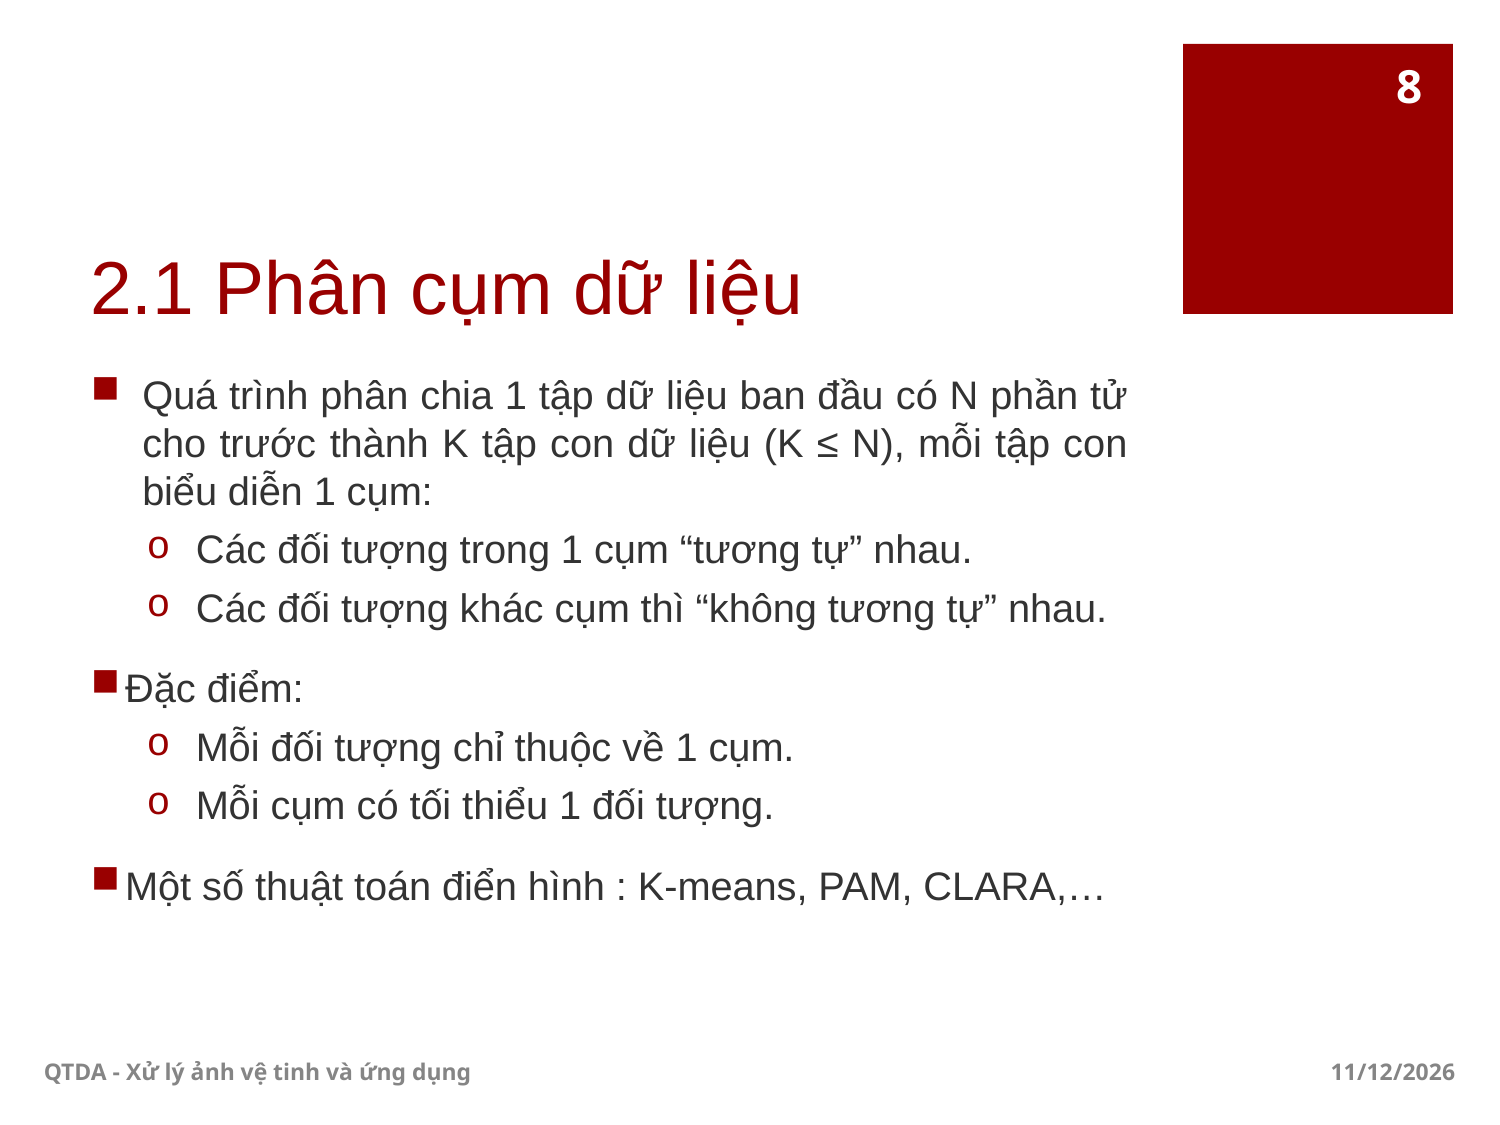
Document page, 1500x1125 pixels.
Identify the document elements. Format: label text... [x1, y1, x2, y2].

list Quá trình phân chia 1 tập dữ liệu ban đầu có N phần tử cho trước thành K tập con dữ liệu (K ≤ N), mỗi tập con biểu diễn 1 cụm: Các đối tượng trong 1 cụm “tương tự” nhau. Các đối tượng khác cụm thì “không tương tự” nhau. Đặc điểm: Mỗi đối tượng chỉ thuộc về 1 cụm. Mỗi cụm có tối thiểu 1 đối tượng. Một số thuật toán điển hình : K-means, PAM, CLARA,… [75, 362, 1143, 1005]
title 2.1 Phân cụm dữ liệu [75, 149, 1143, 338]
slide_number 8 [1354, 59, 1438, 120]
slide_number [1183, 1042, 1471, 1103]
footer QTDA - Xử lý ảnh vệ tinh và ứng dụng [28, 1042, 1015, 1103]
